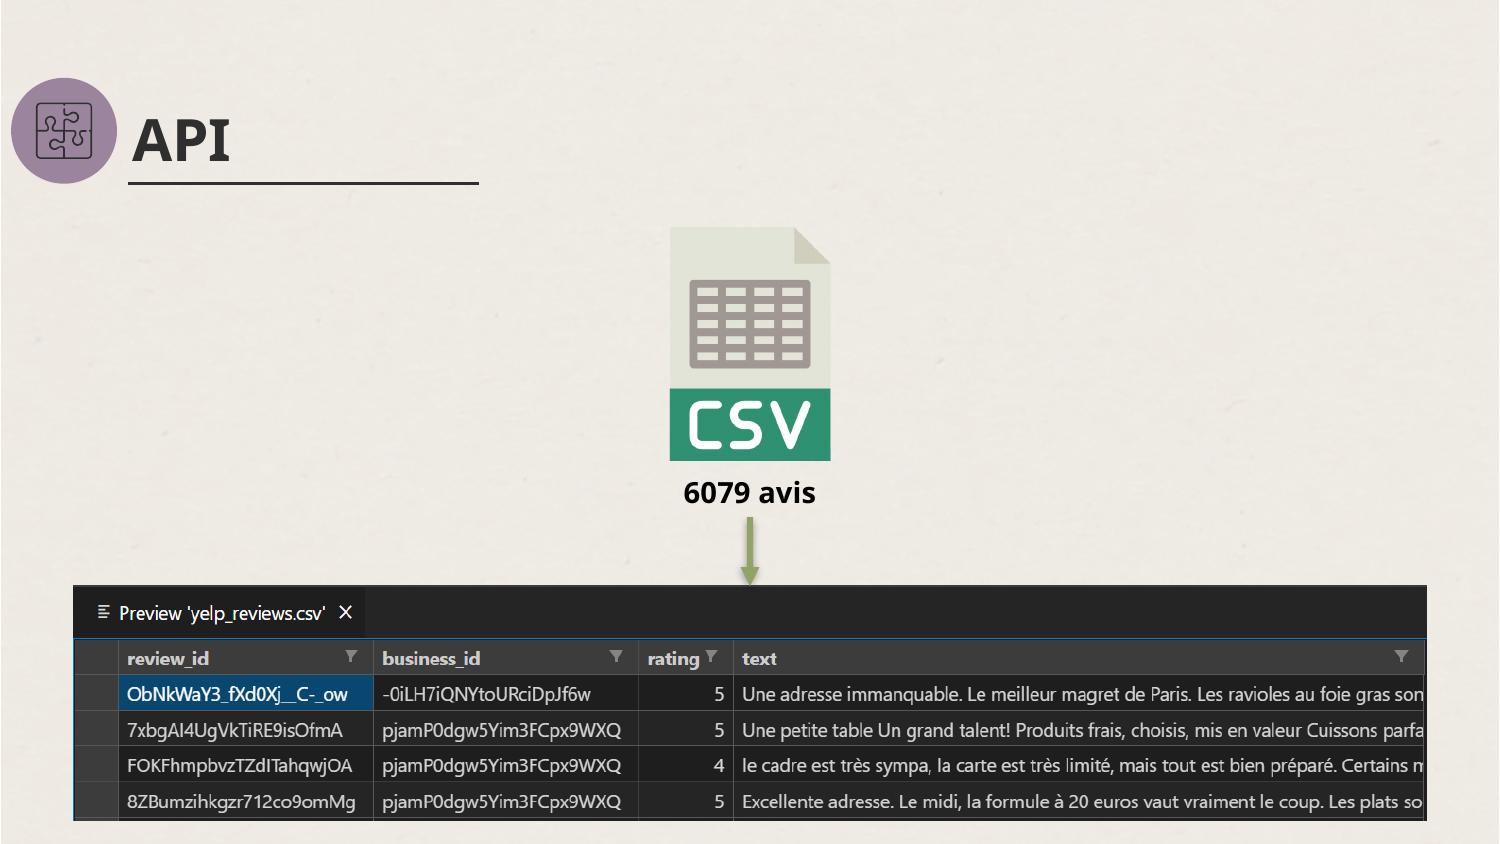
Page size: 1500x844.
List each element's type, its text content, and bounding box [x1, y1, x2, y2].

text_box 6079 avis [603, 467, 896, 518]
title API [116, 88, 1383, 183]
picture [1, 0, 1499, 844]
text_box [35, 102, 93, 159]
text_box [11, 77, 117, 184]
